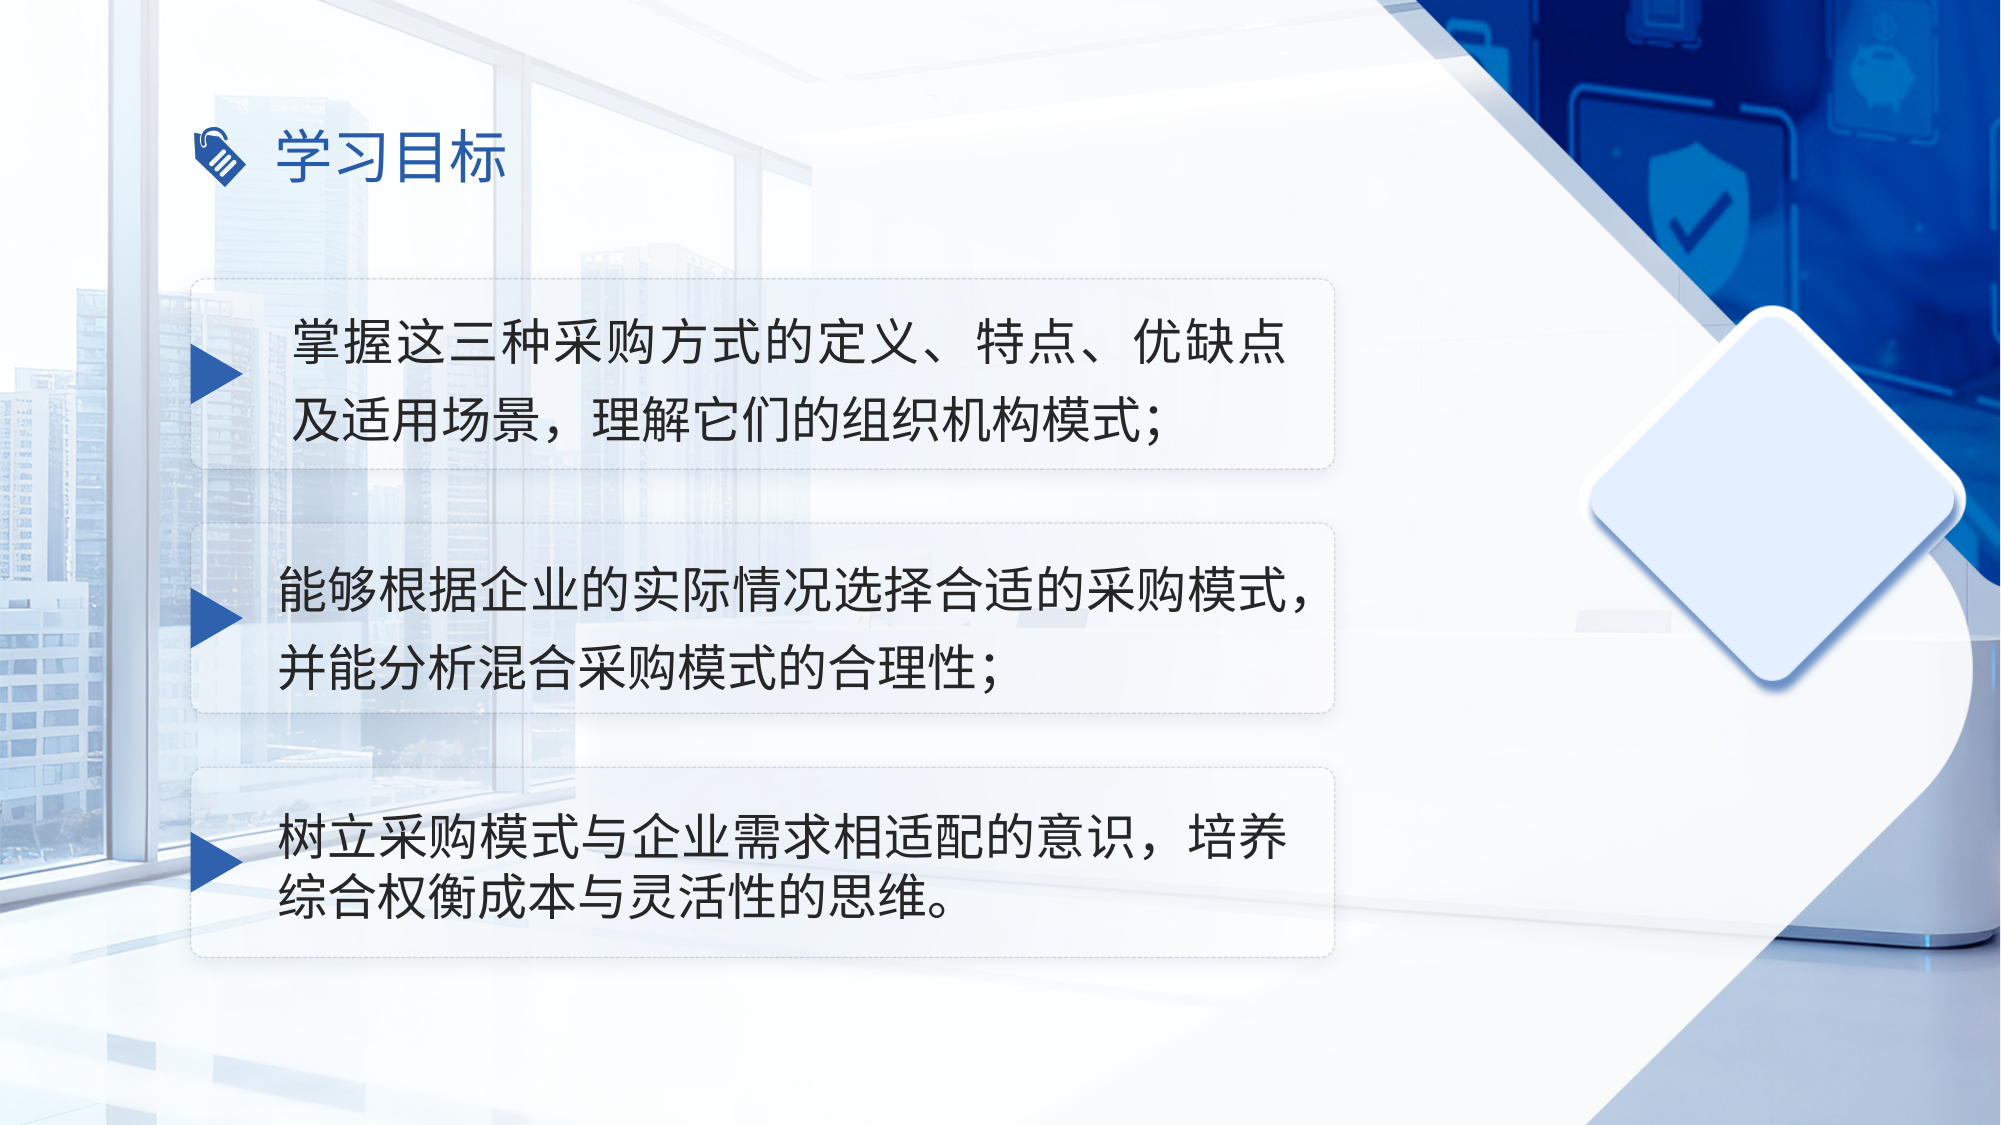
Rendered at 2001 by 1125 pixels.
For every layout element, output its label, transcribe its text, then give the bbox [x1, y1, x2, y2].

text_box [189, 829, 245, 895]
text_box [189, 766, 1336, 959]
text_box [189, 585, 245, 651]
picture [0, 0, 2001, 1125]
text_box 学习目标 [259, 107, 662, 204]
text_box 树立采购模式与企业需求相适配的意识，培养综合权衡成本与灵活性的思维。 [277, 835, 1289, 926]
text_box 能够根据企业的实际情况选择合适的采购模式，并能分析混合采购模式的合理性； [277, 539, 1289, 697]
text_box [189, 522, 1336, 715]
text_box [189, 277, 1336, 471]
text_box 掌握这三种采购方式的定义、特点、优缺点及适用场景，理解它们的组织机构模式； [291, 270, 1289, 449]
text_box [189, 341, 245, 407]
